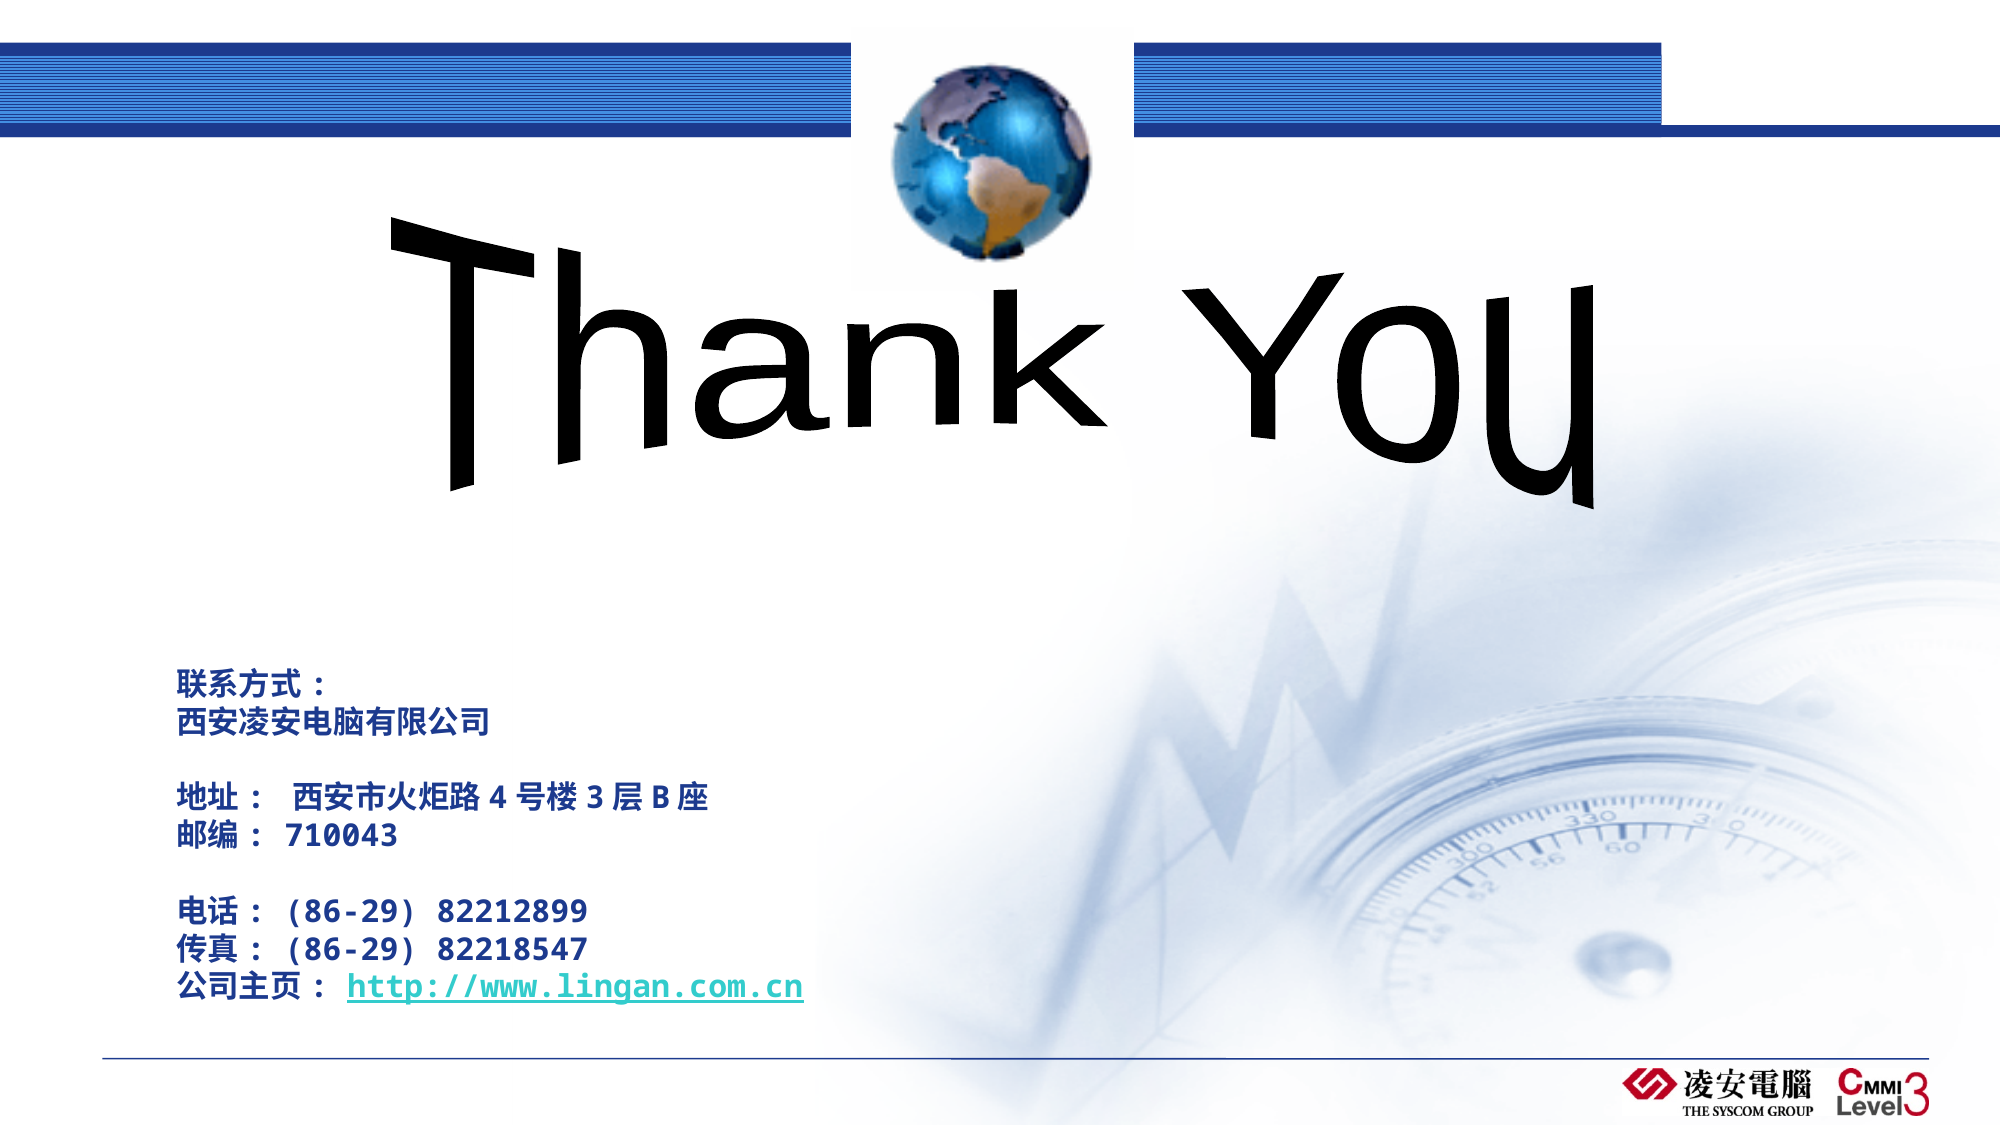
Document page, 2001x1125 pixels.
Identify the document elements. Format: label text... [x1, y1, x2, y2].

picture [511, 27, 2000, 1125]
text_box 联系方式: 西安凌安电脑有限公司 地址: 西安市火炬路4号楼3层B座 邮编: 710043 电话: (86-29) 82212899 传真: (86-29) 82218547 公司主页: http://www.lingan.com.cn [161, 656, 949, 1017]
